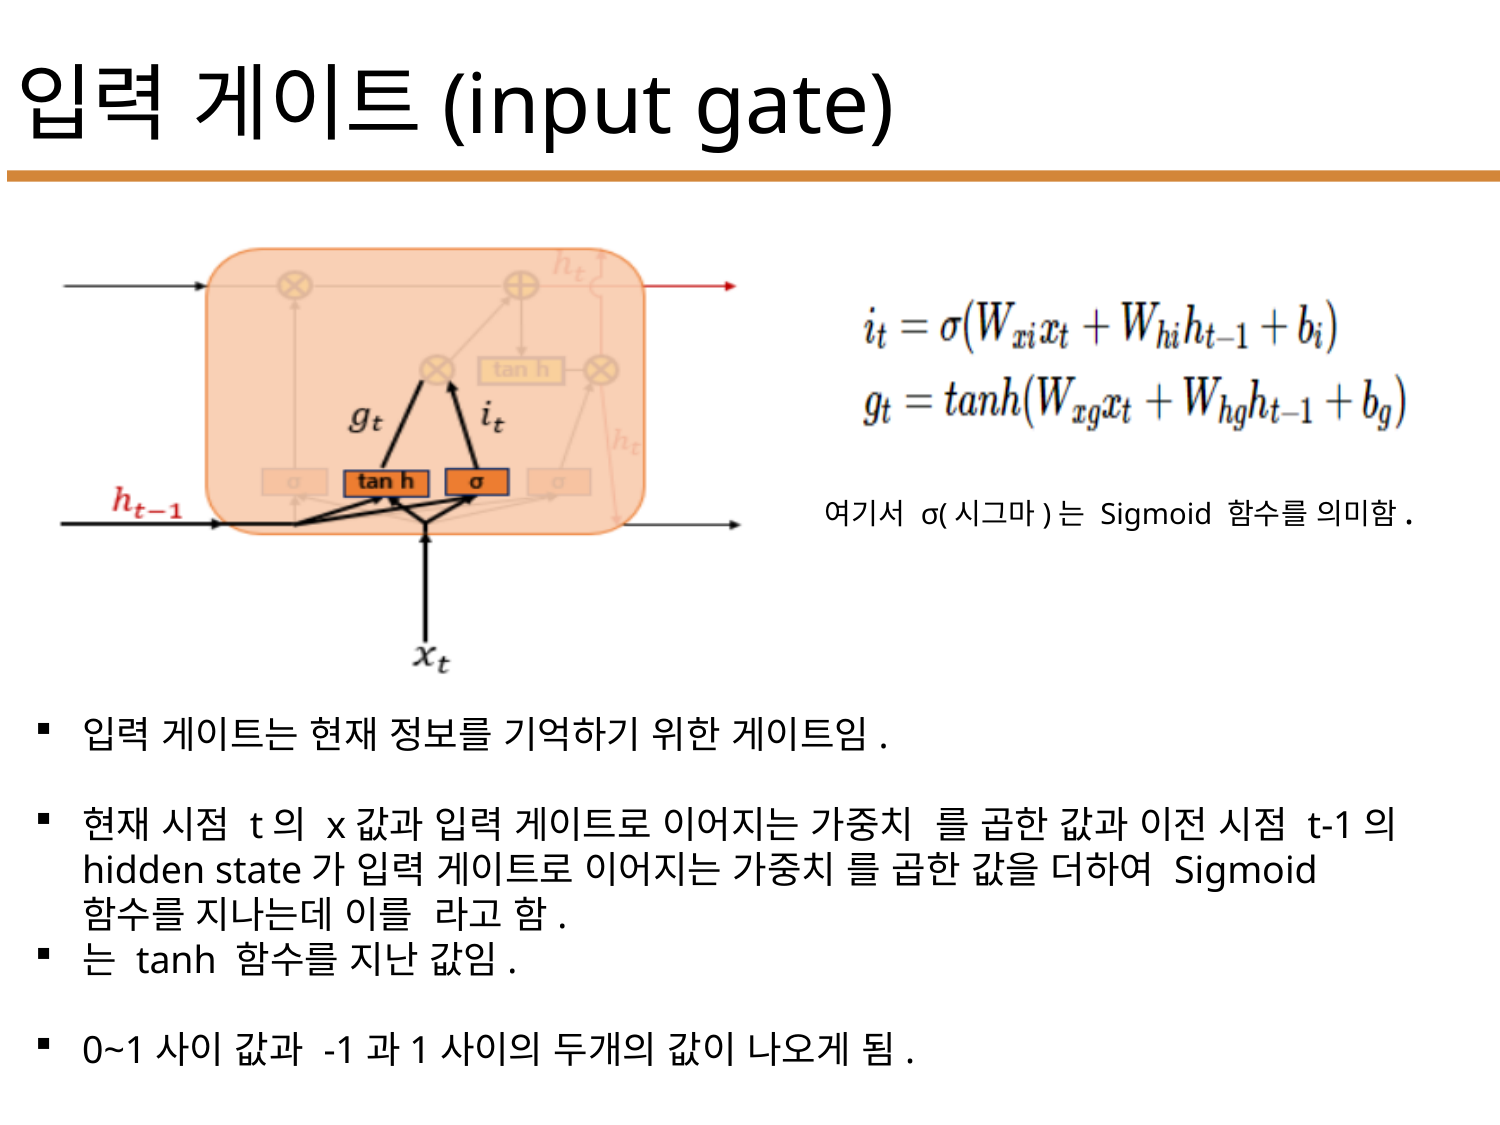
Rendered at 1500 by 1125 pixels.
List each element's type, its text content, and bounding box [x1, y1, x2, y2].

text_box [1, 42, 1500, 182]
picture [43, 231, 783, 689]
picture [844, 277, 1439, 461]
text_box 여기서 σ(시그마)는 Sigmoid 함수를 의미함. [809, 479, 1438, 540]
